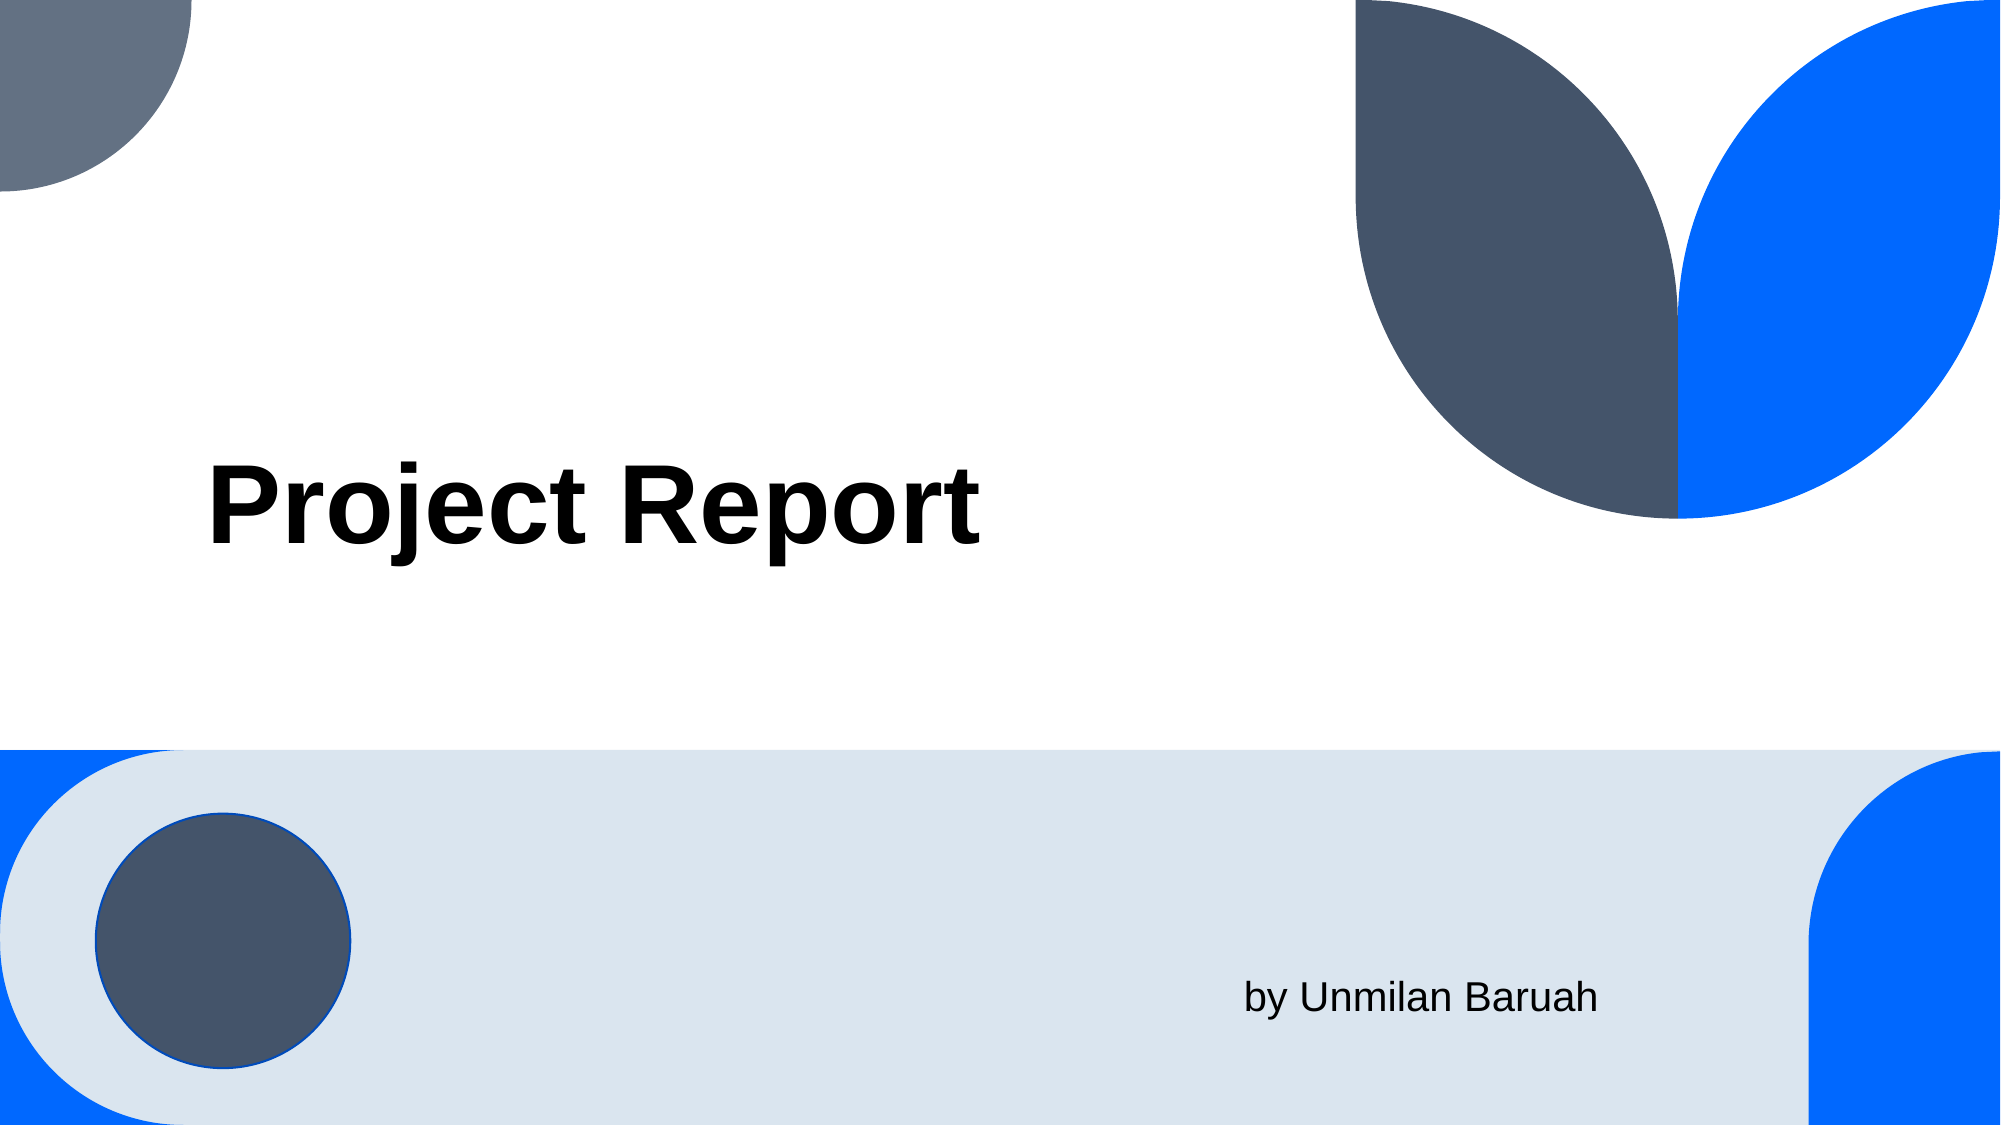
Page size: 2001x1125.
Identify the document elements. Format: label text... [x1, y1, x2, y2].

title Project Report [191, 184, 1486, 576]
text_box by Unmilan Baruah [1228, 954, 1672, 1063]
